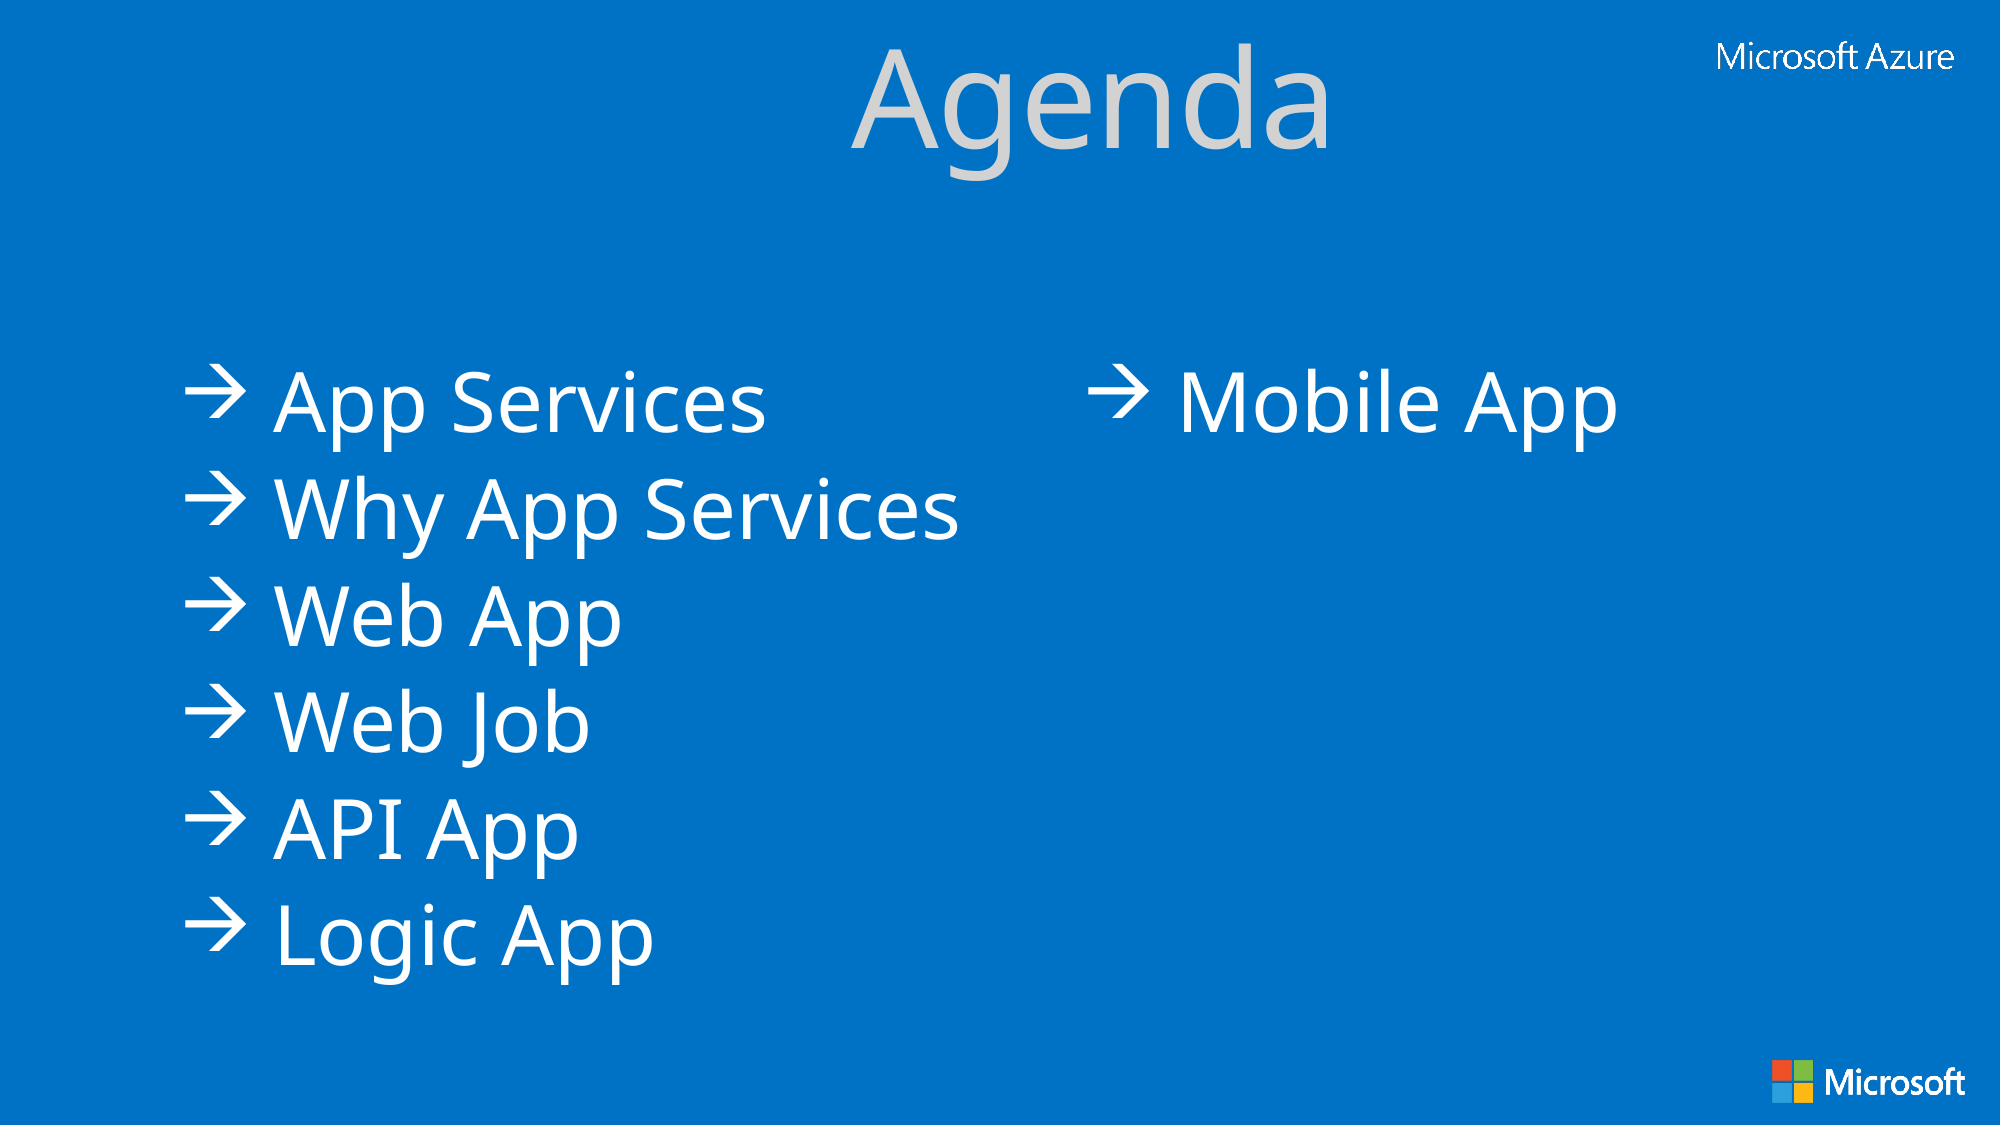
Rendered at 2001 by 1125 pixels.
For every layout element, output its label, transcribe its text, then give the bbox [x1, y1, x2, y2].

text_box App Services Why App Services Web App Web Job API App Logic App Mobile App [164, 353, 2000, 1078]
title Agenda [189, 22, 2000, 330]
picture [1772, 1078, 1965, 1103]
